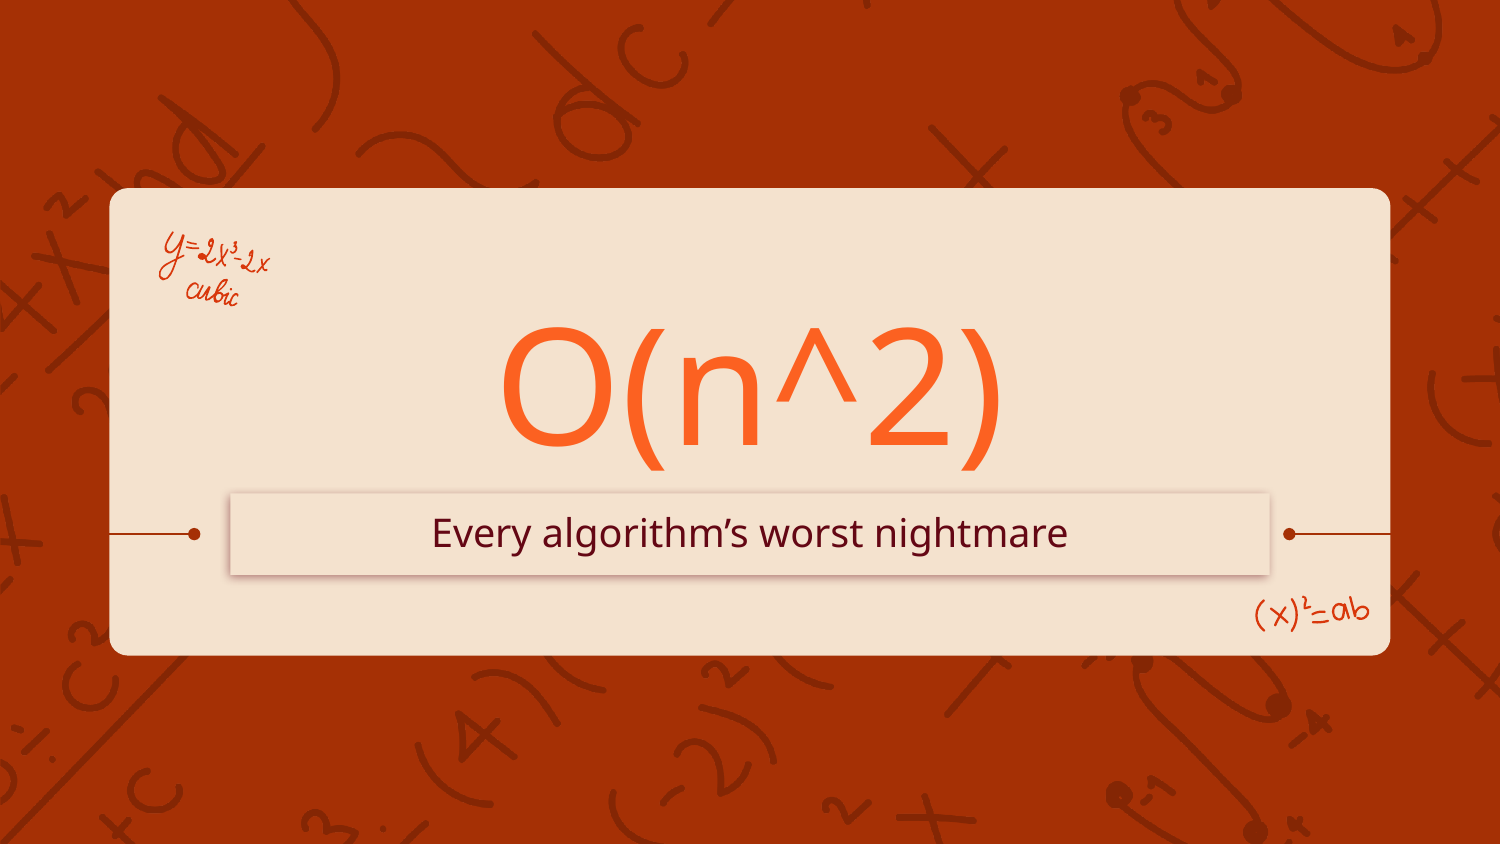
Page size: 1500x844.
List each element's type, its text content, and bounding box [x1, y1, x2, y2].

title O(n^2) [210, 268, 1290, 494]
subtitle Every algorithm’s worst nightmare [230, 493, 1270, 575]
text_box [155, 235, 267, 304]
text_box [1254, 593, 1370, 630]
text_box [109, 188, 1391, 656]
